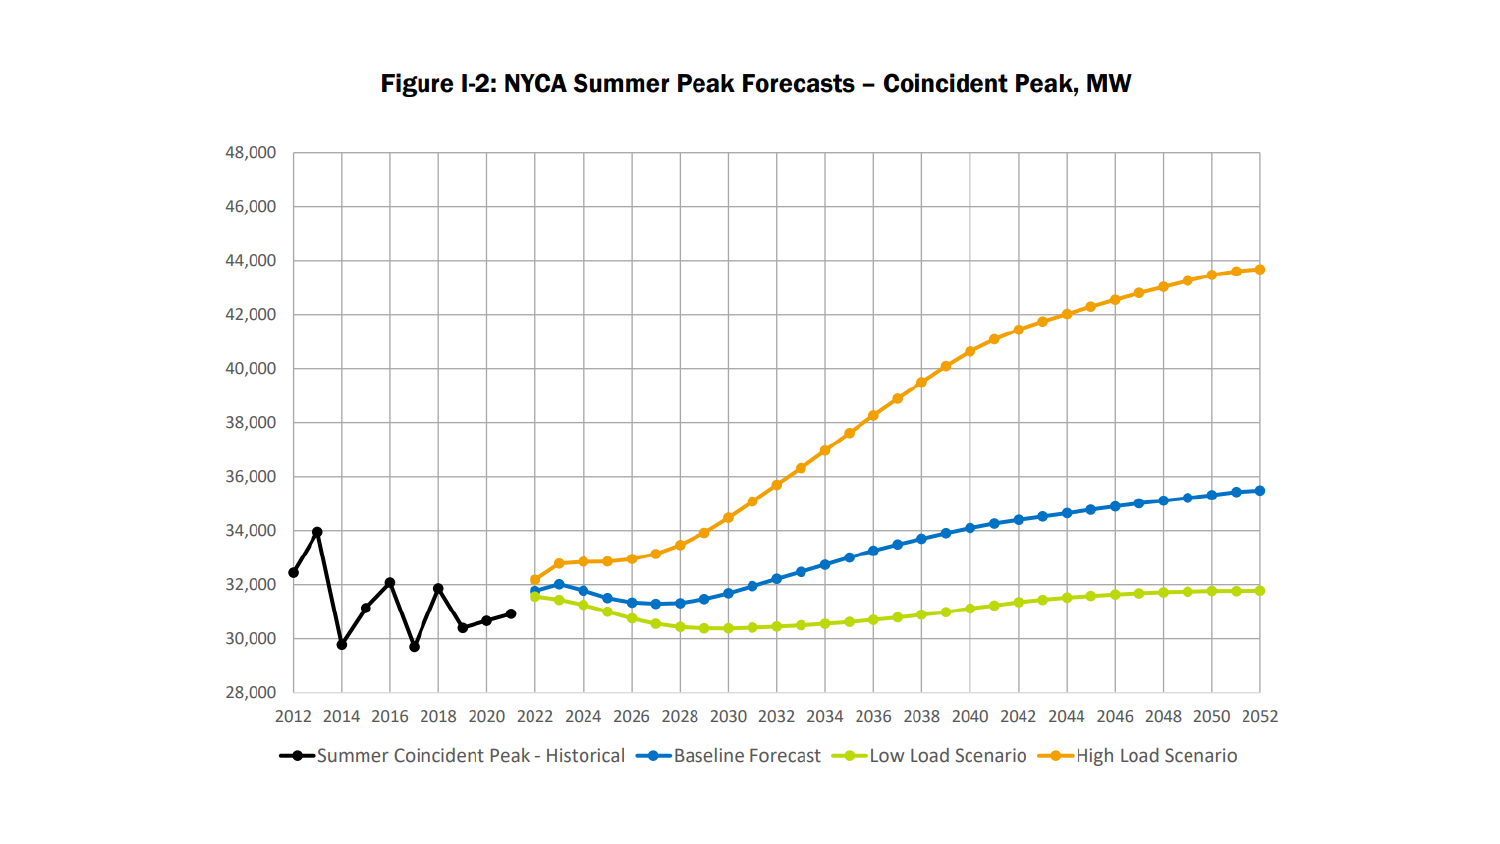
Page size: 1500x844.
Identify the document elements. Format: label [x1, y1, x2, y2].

picture [202, 64, 1298, 779]
